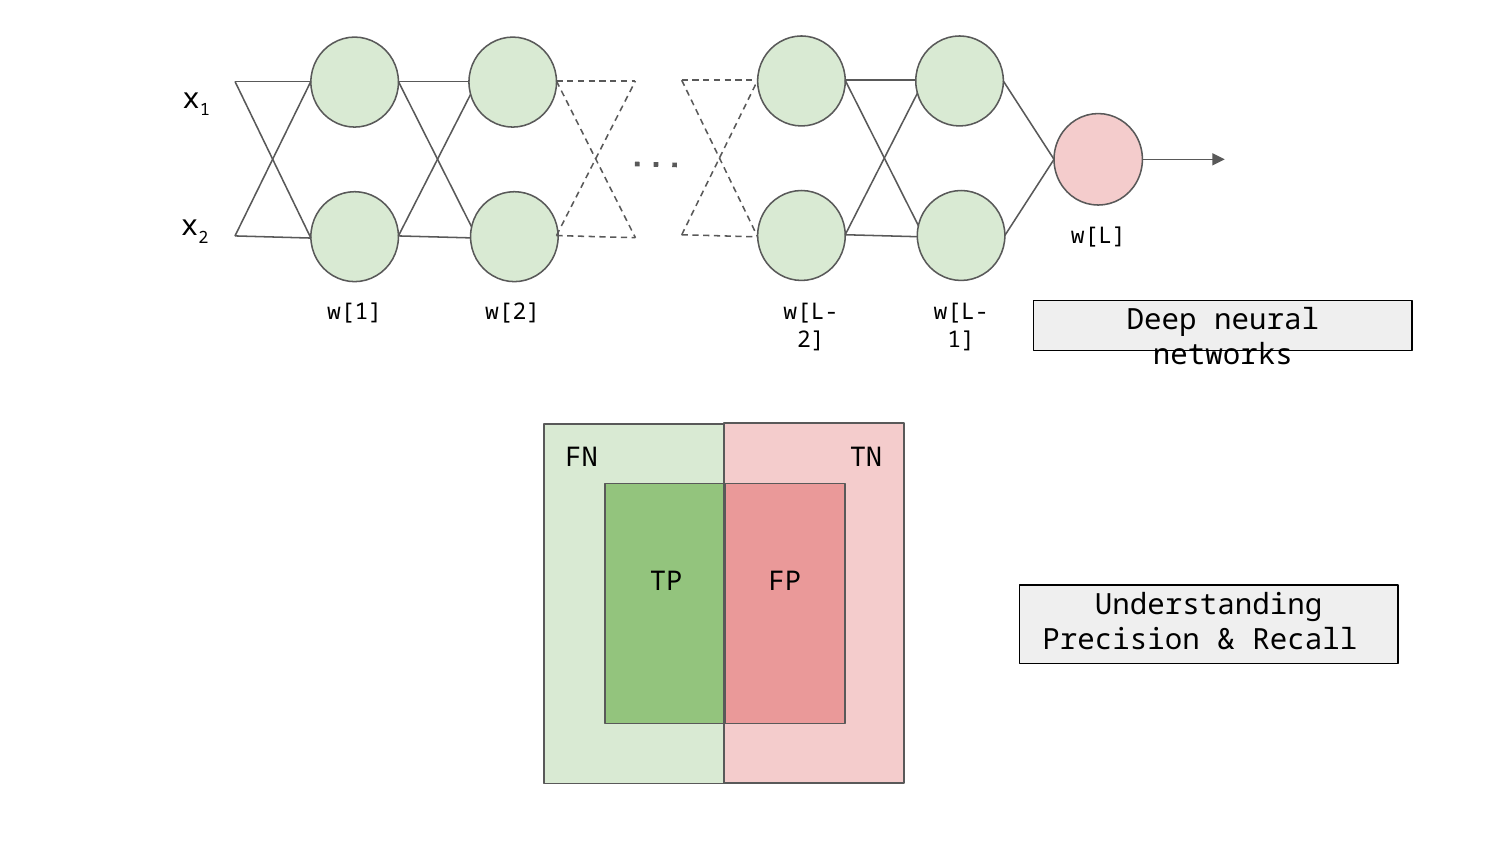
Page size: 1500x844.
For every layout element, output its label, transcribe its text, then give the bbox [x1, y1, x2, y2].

text_box w[2] [468, 281, 557, 344]
text_box TN [828, 423, 904, 486]
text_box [1004, 159, 1055, 236]
text_box [915, 35, 1004, 126]
text_box w[L-2] [757, 281, 865, 344]
text_box [469, 37, 557, 128]
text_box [398, 81, 478, 239]
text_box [556, 80, 636, 238]
text_box [471, 191, 558, 281]
text_box [311, 191, 398, 281]
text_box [1002, 80, 1055, 160]
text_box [681, 79, 758, 238]
text_box x2 [150, 191, 239, 254]
text_box FN [543, 423, 620, 486]
text_box [604, 483, 723, 724]
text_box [844, 79, 925, 238]
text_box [234, 81, 312, 239]
text_box [620, 423, 723, 483]
text_box FP [746, 548, 823, 611]
text_box [543, 486, 724, 784]
text_box TP [628, 548, 704, 611]
text_box [724, 483, 845, 724]
text_box Understanding Precision & Recall [1019, 585, 1398, 664]
text_box w[1] [310, 281, 399, 344]
text_box w[L-1] [907, 281, 1015, 344]
text_box [758, 190, 845, 281]
text_box Deep neural networks [1033, 300, 1413, 351]
text_box w[L] [1044, 205, 1152, 268]
text_box [918, 190, 1005, 281]
text_box x1 [151, 64, 241, 126]
text_box [757, 35, 846, 126]
text_box [310, 37, 399, 128]
text_box [1058, 113, 1143, 205]
text_box [723, 423, 904, 783]
